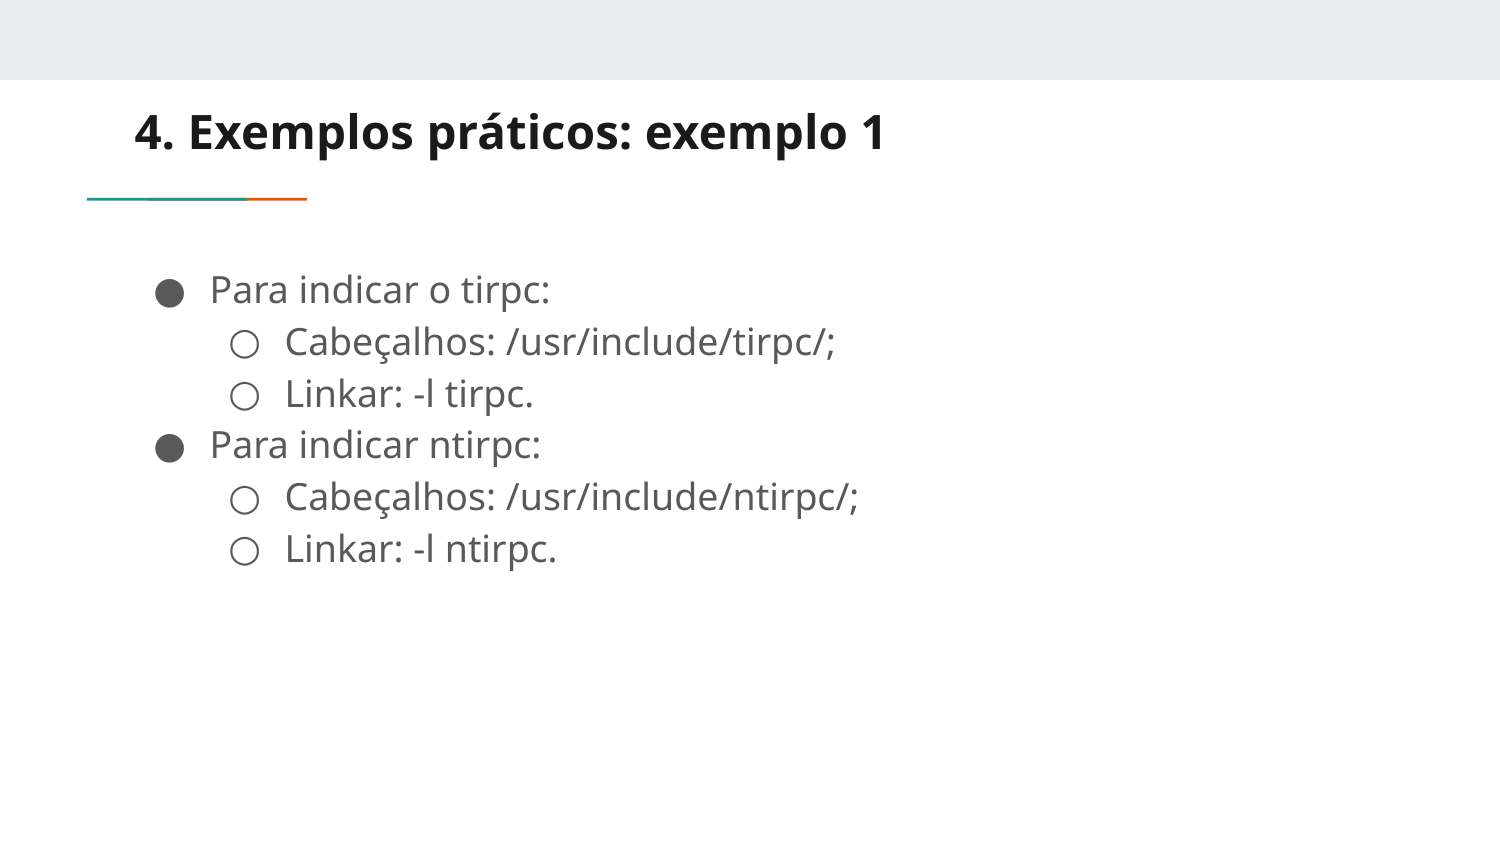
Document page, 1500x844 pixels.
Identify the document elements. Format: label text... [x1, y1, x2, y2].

list Para indicar o tirpc: Cabeçalhos: /usr/include/tirpc/; Linkar: -l tirpc. Para indicar ntirpc: Cabeçalhos: /usr/include/ntirpc/; Linkar: -l ntirpc. [119, 244, 1381, 711]
title 4. Exemplos práticos: exemplo 1 [119, 87, 1381, 175]
